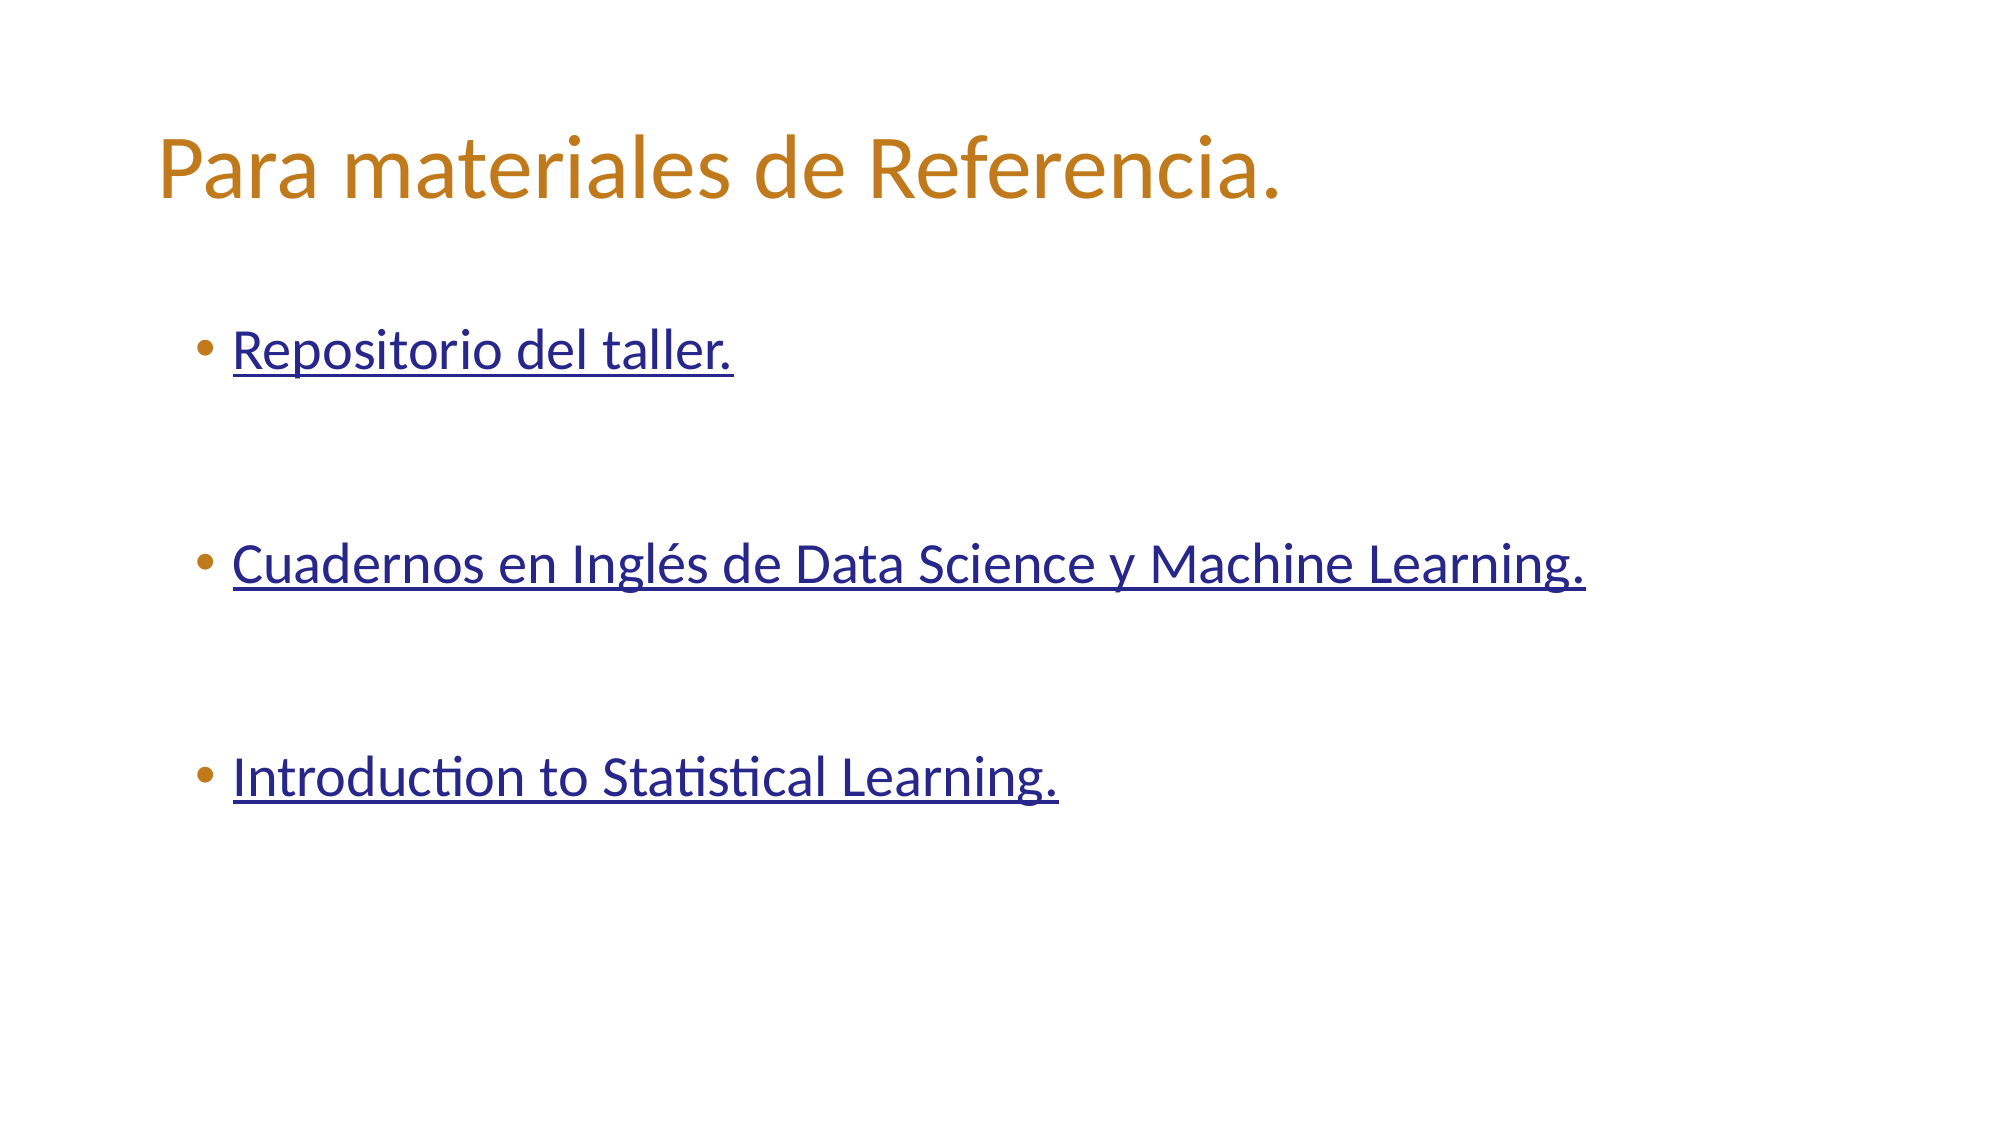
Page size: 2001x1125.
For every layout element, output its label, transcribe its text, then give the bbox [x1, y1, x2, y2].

list Repositorio del taller. Cuadernos en Inglés de Data Science y Machine Learning. Introduction to Statistical Learning. [137, 299, 1863, 1014]
title Para materiales de Referencia. [137, 59, 1863, 278]
